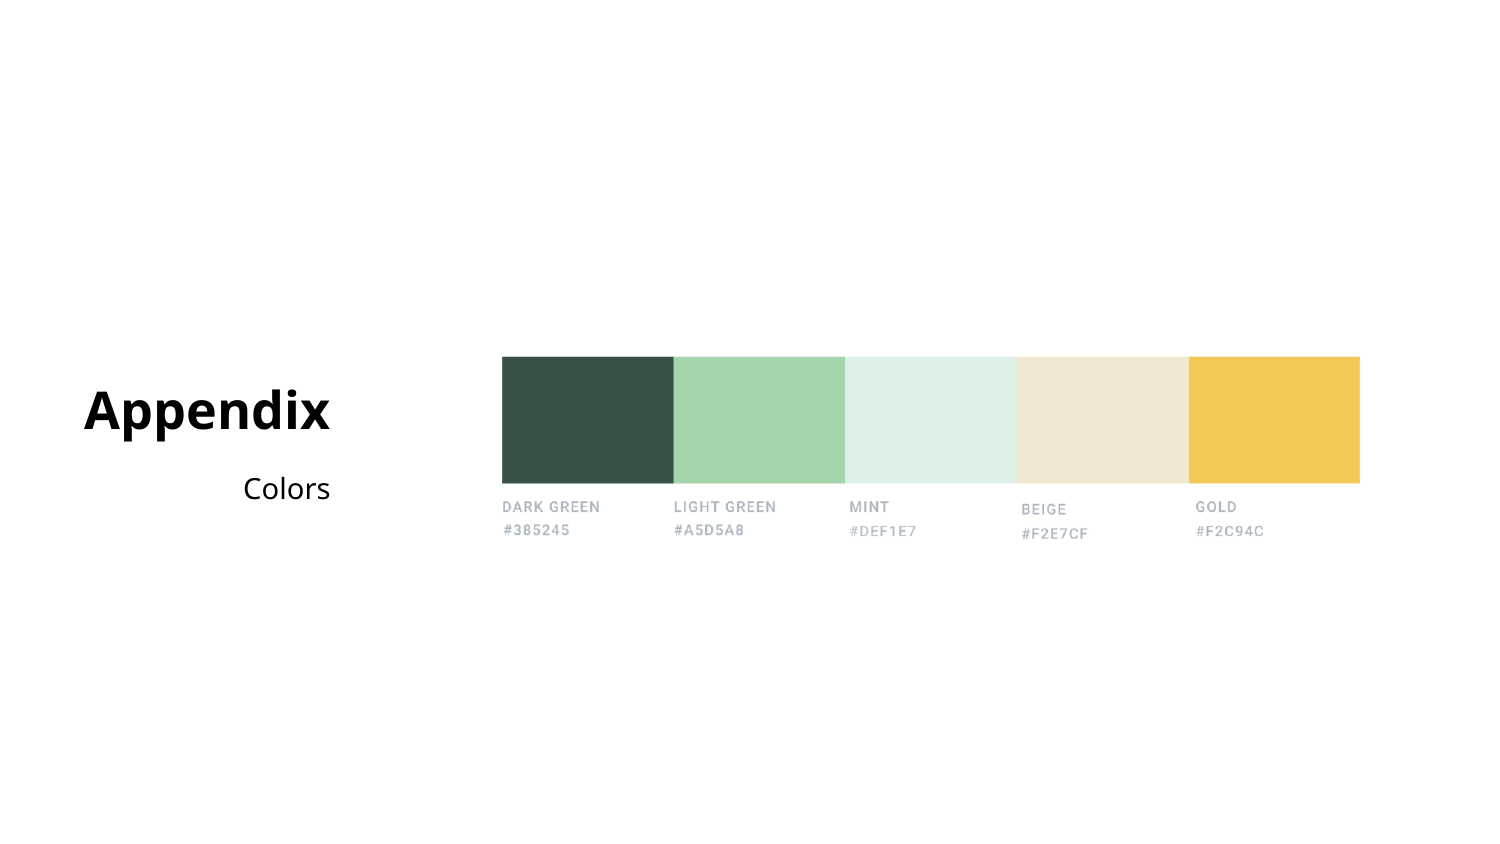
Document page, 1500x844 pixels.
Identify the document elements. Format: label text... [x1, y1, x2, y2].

title Appendix [0, 258, 346, 454]
subtitle Colors [0, 454, 346, 727]
picture [428, 305, 1429, 588]
